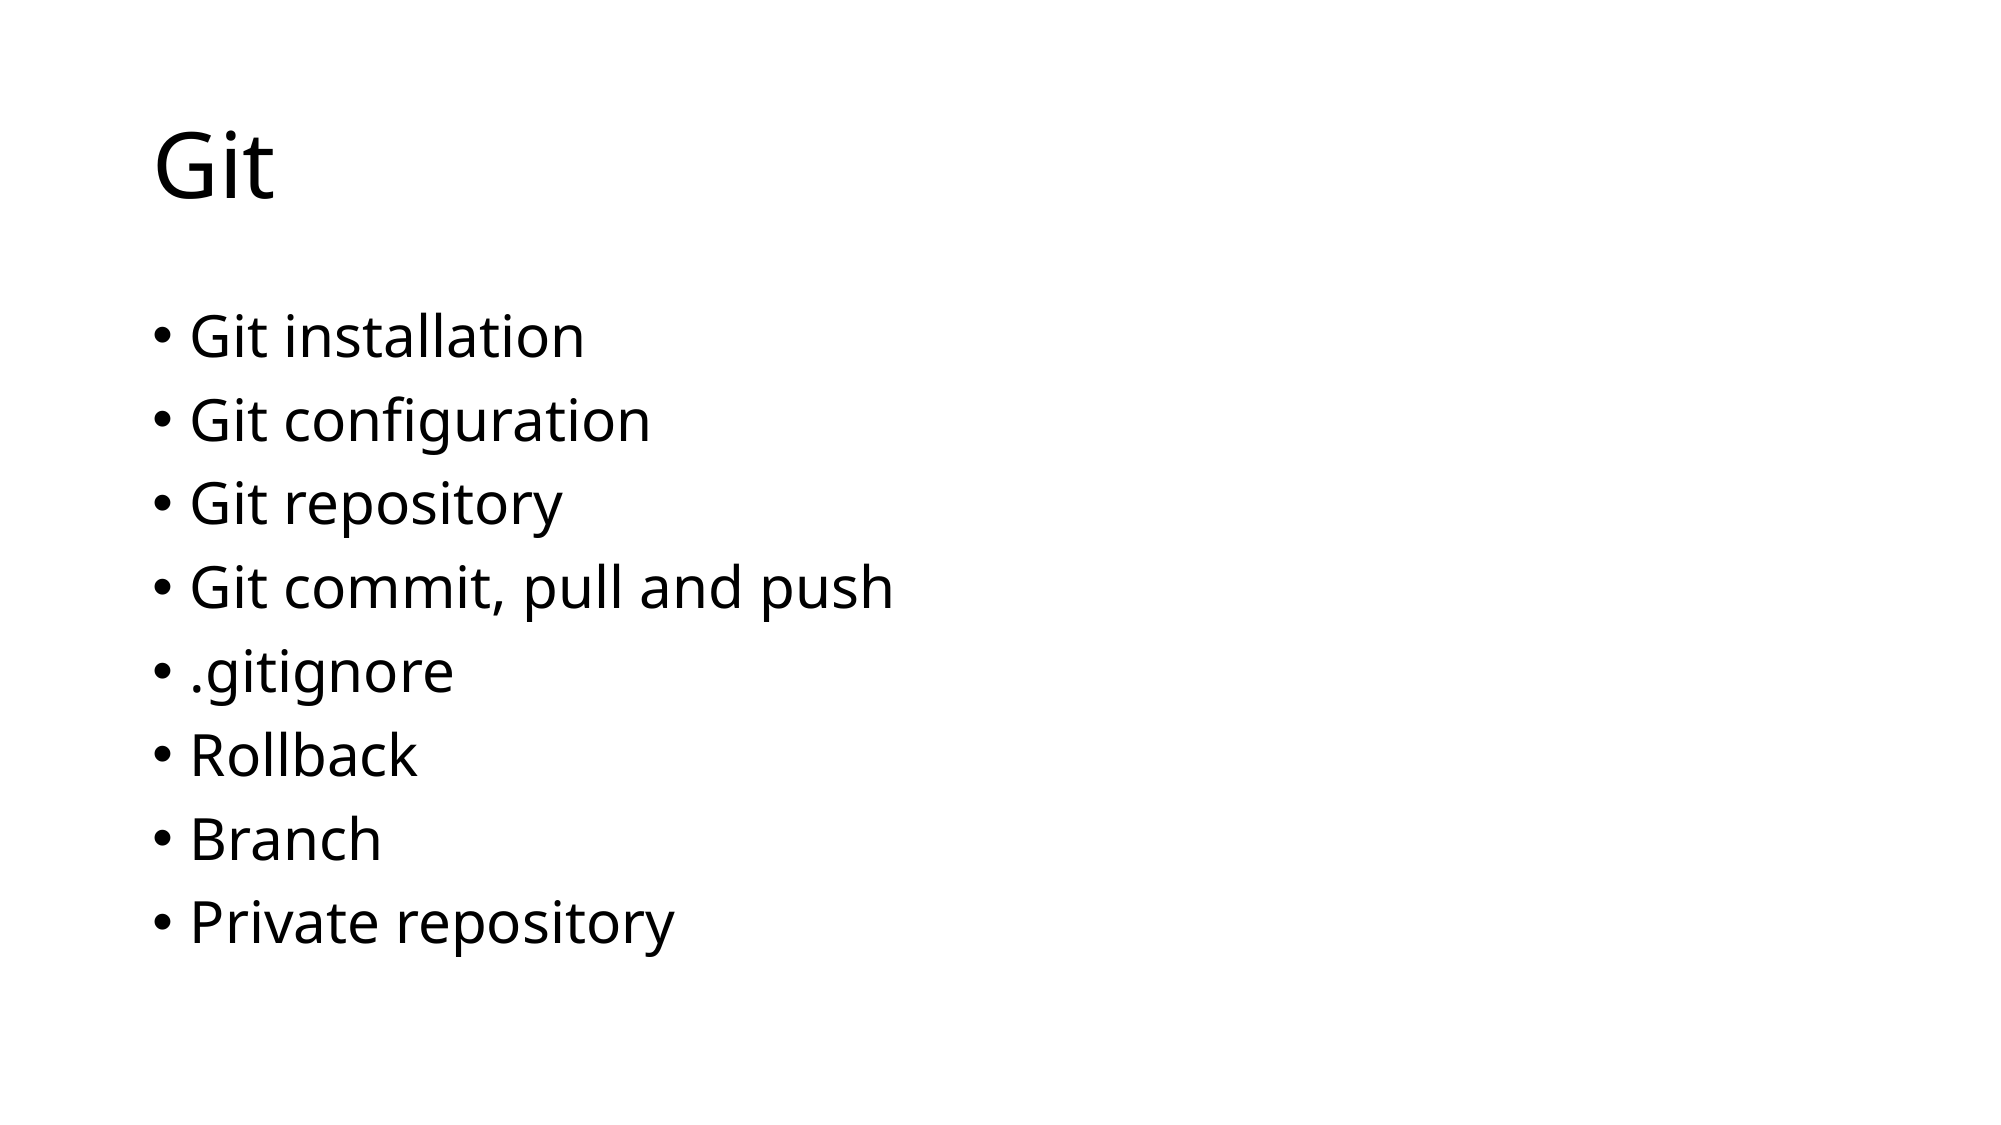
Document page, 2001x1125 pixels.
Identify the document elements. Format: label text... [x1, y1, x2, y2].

list Git installation Git configuration Git repository Git commit, pull and push .gitignore Rollback Branch Private repository [137, 299, 1863, 1014]
title Git [137, 59, 1863, 278]
